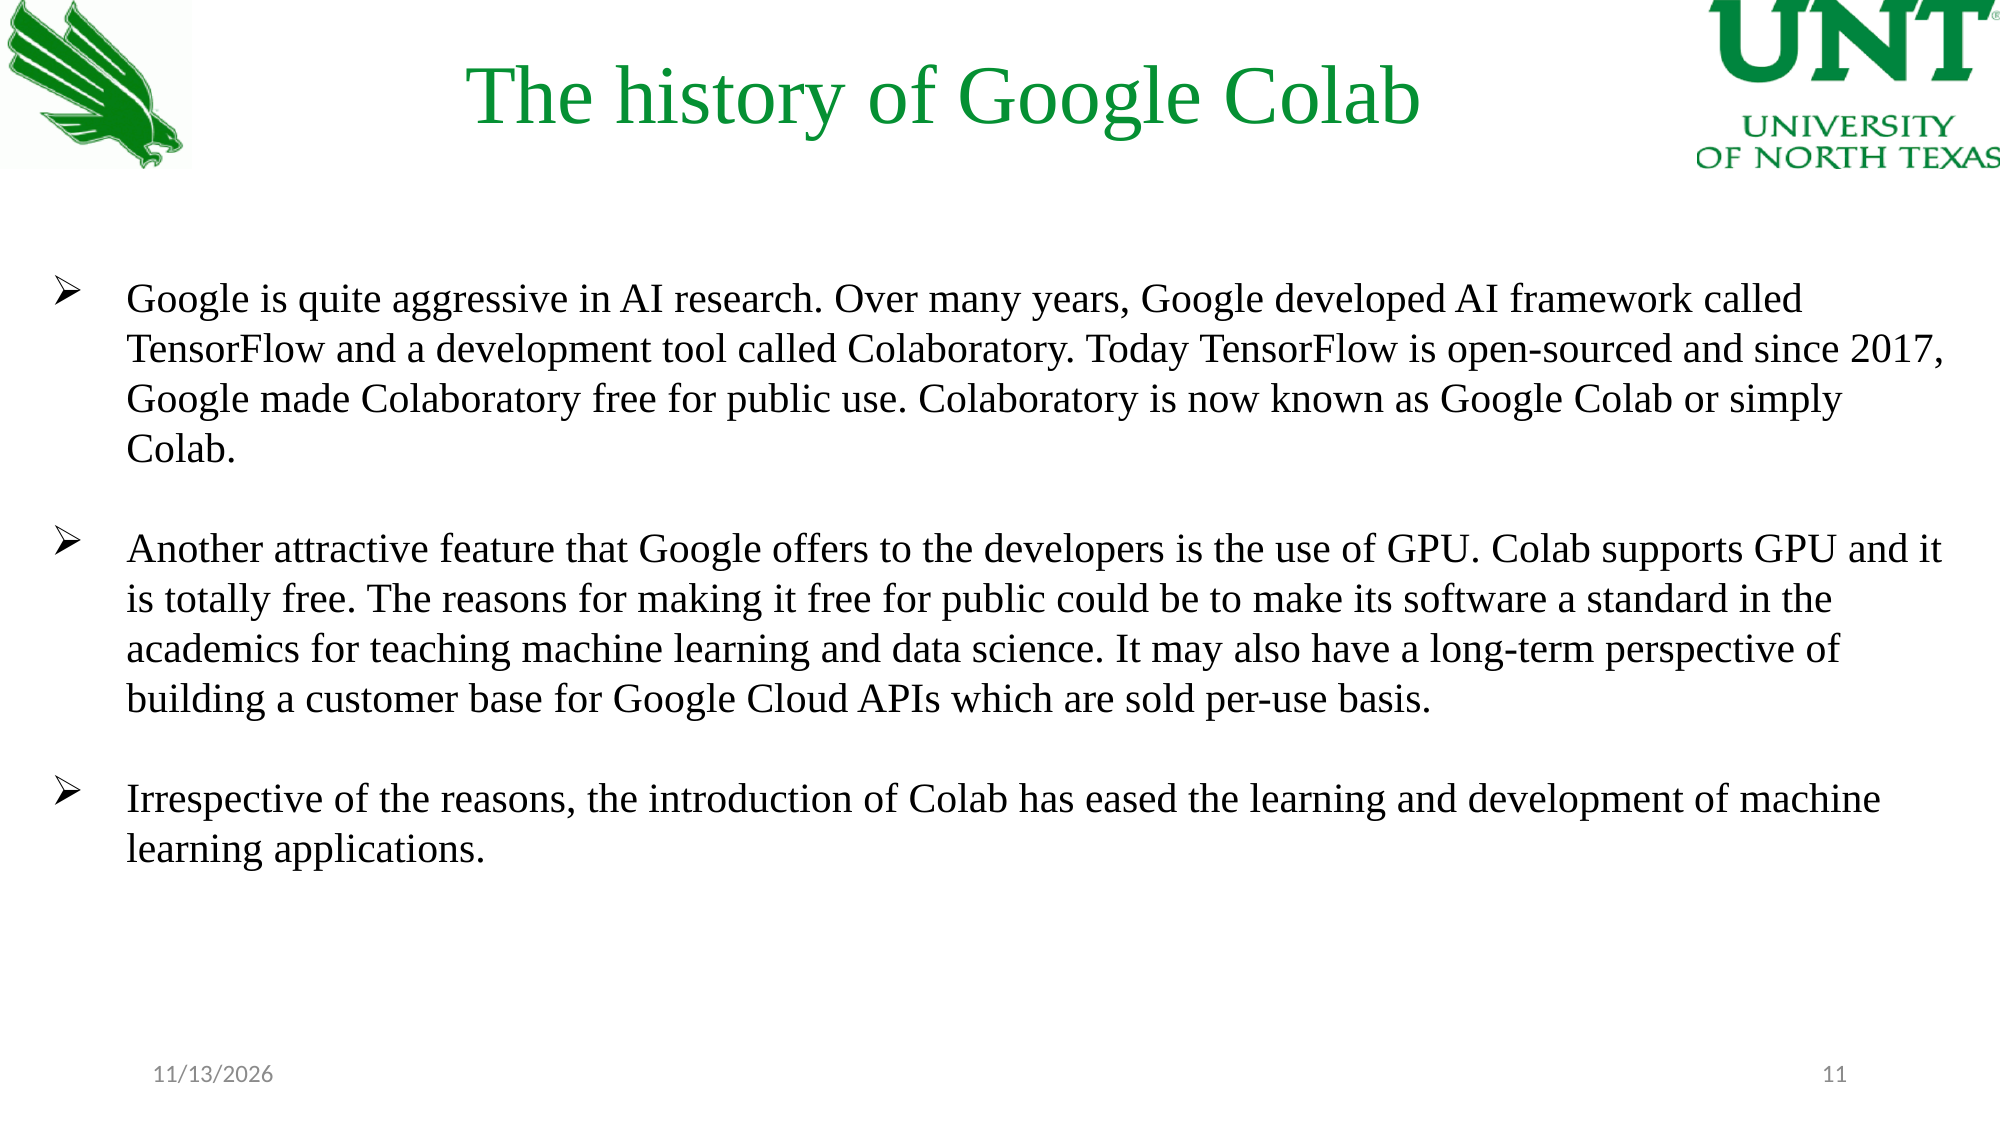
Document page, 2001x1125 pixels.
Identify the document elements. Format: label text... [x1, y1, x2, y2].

picture [1697, 0, 2000, 169]
text_box Google is quite aggressive in AI research. Over many years, Google developed AI framework called TensorFlow and a development tool called Colaboratory. Today TensorFlow is open-sourced and since 2017, Google made Colaboratory free for public use. Colaboratory is now known as Google Colab or simply Colab. Another attractive feature that Google offers to the developers is the use of GPU. Colab supports GPU and it is totally free. The reasons for making it free for public could be to make its software a standard in the academics for teaching machine learning and data science. It may also have a long-term perspective of building a customer base for Google Cloud APIs which are sold per-use basis. Irrespective of the reasons, the introduction of Colab has eased the learning and development of machine learning applications. [36, 263, 1964, 879]
slide_number 11 [1412, 1042, 1863, 1103]
title The history of Google Colab [244, 0, 1645, 206]
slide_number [137, 1042, 588, 1103]
picture [0, 0, 192, 169]
